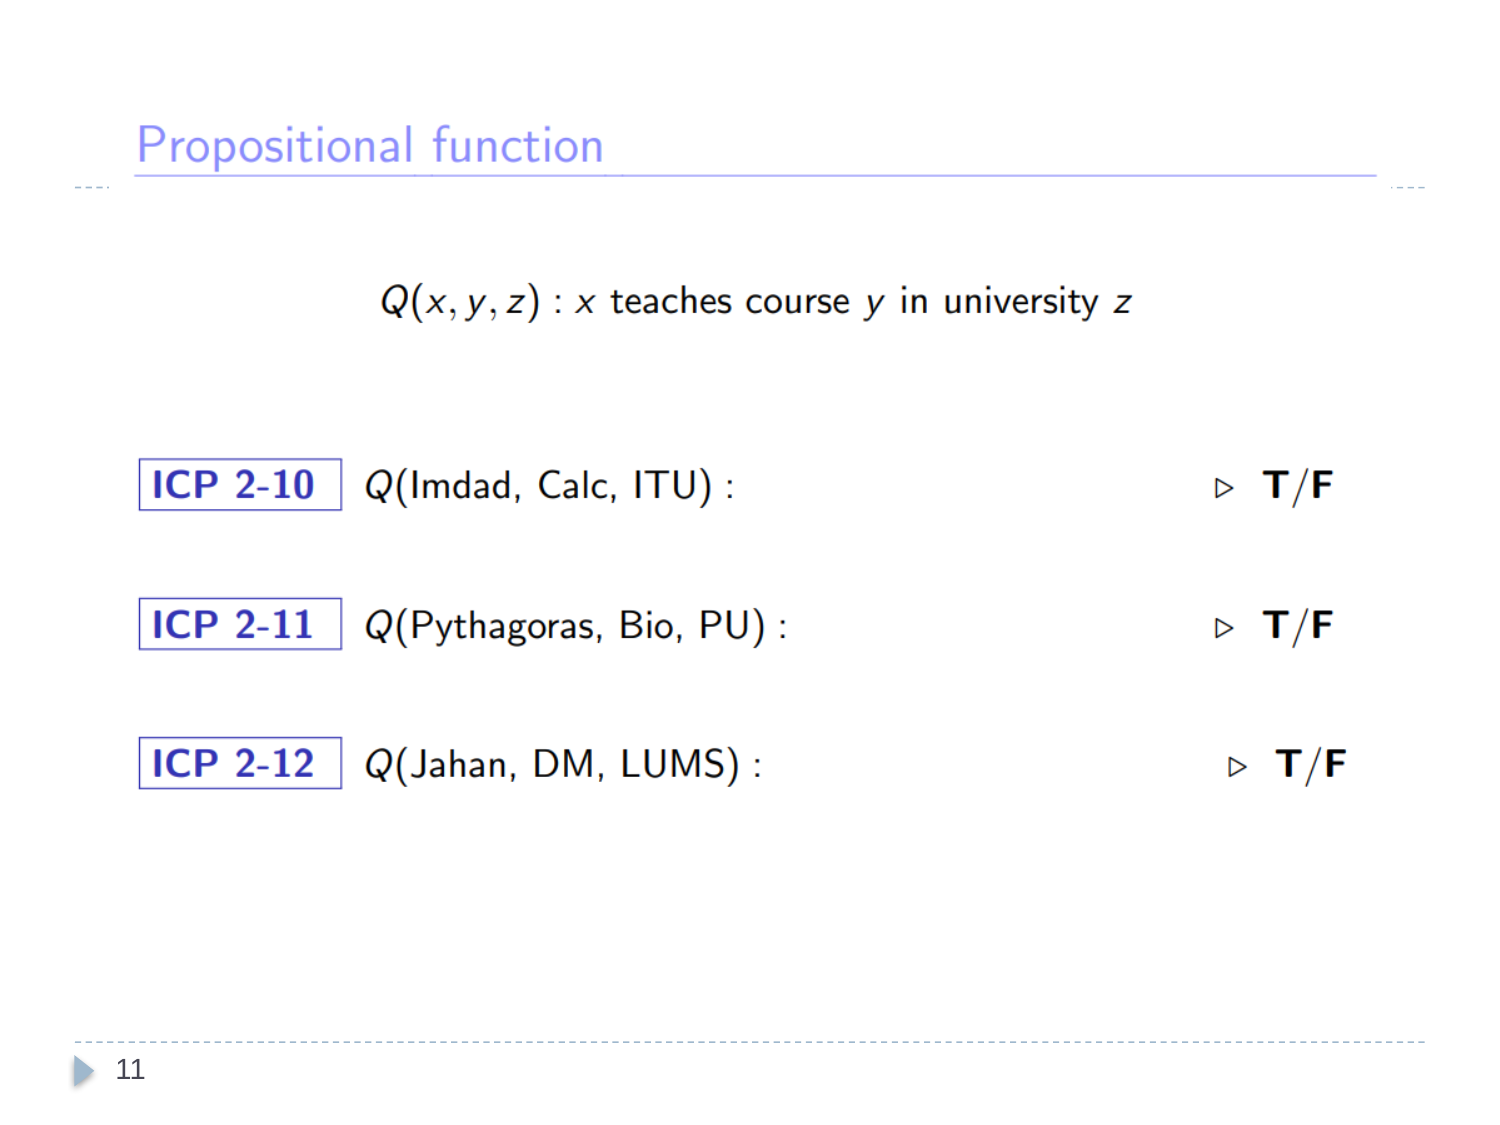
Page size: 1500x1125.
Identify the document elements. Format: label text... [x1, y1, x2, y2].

slide_number 11 [100, 1042, 426, 1103]
picture [108, 107, 1391, 1018]
